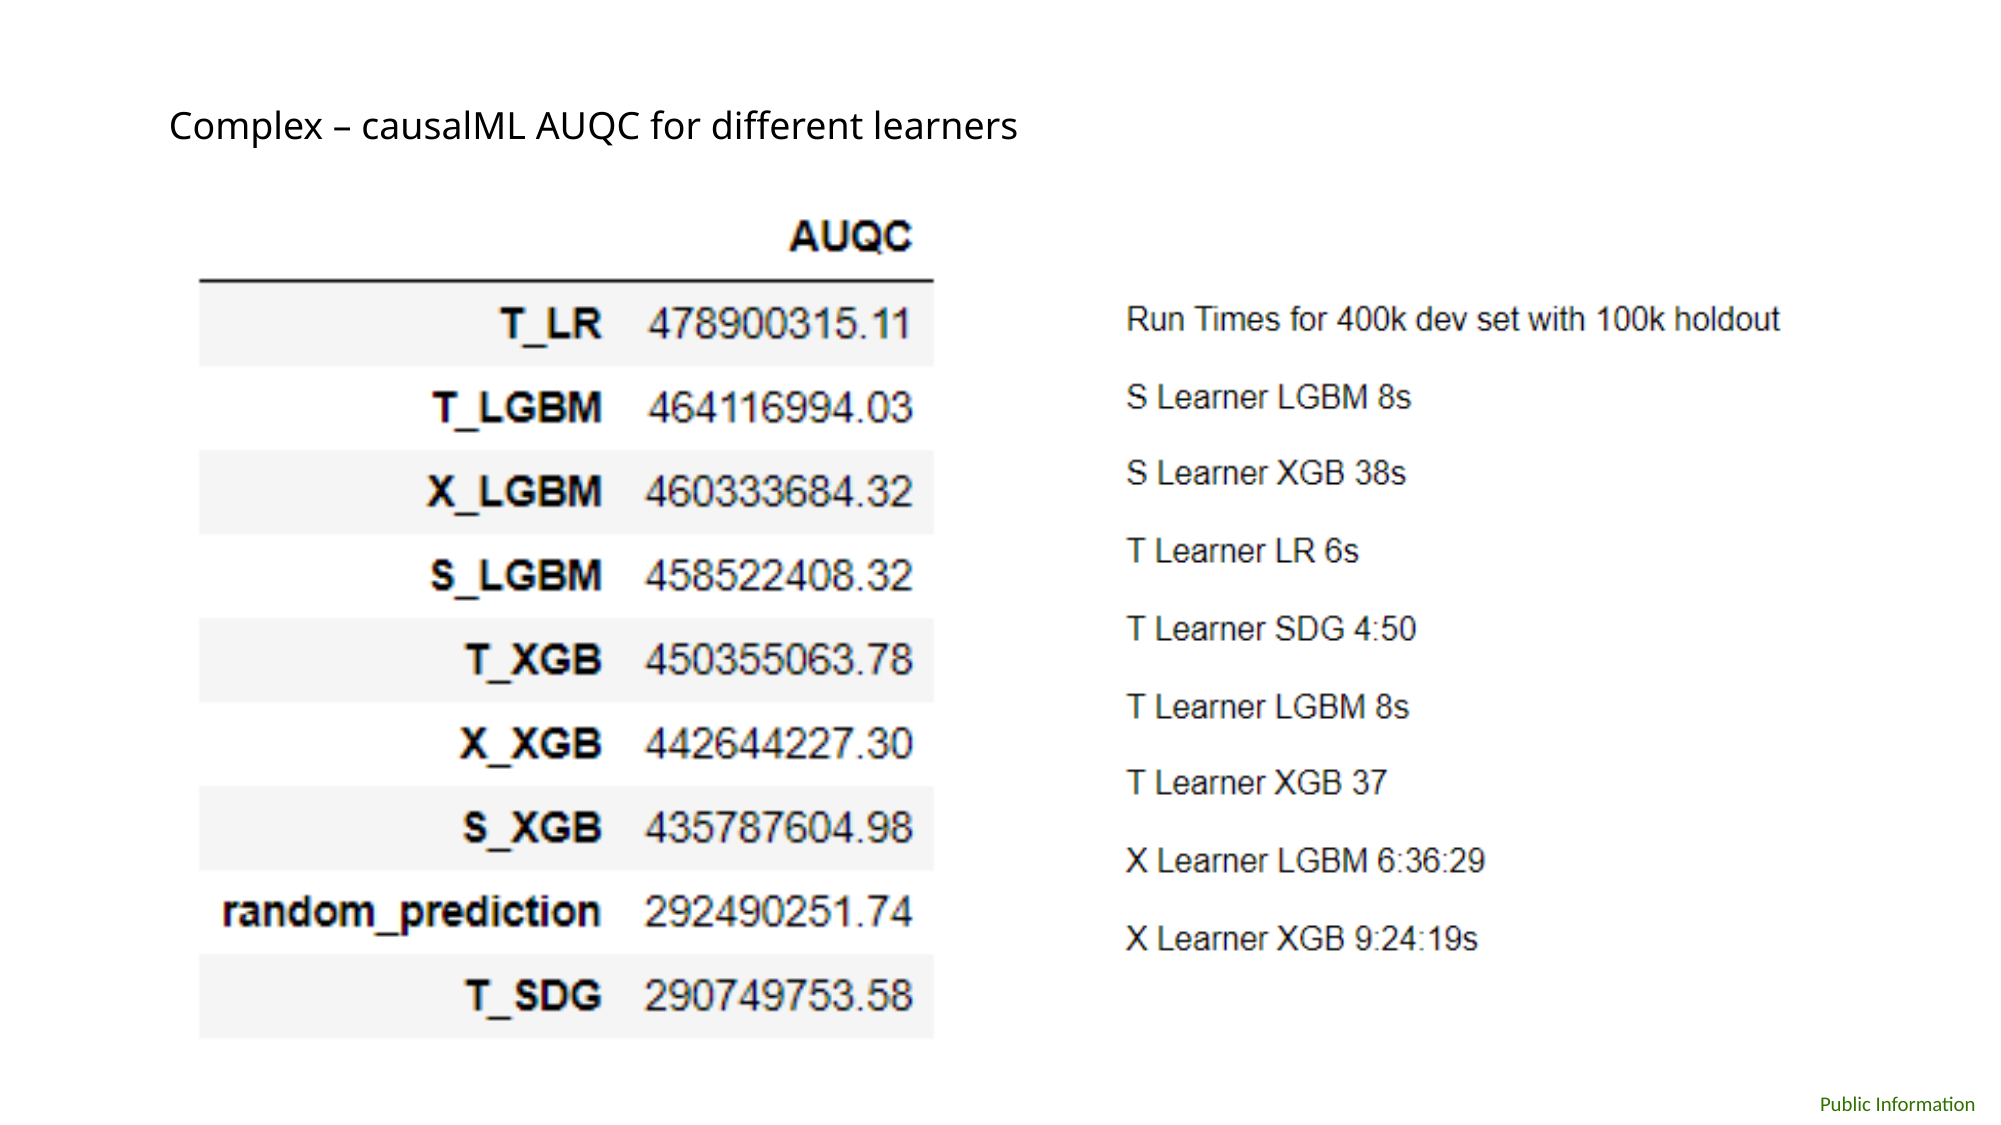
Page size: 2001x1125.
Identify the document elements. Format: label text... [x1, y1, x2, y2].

picture [1104, 284, 1861, 1000]
text_box Complex – causalML AUQC for different learners [0, 94, 1246, 155]
picture [188, 159, 1000, 1053]
